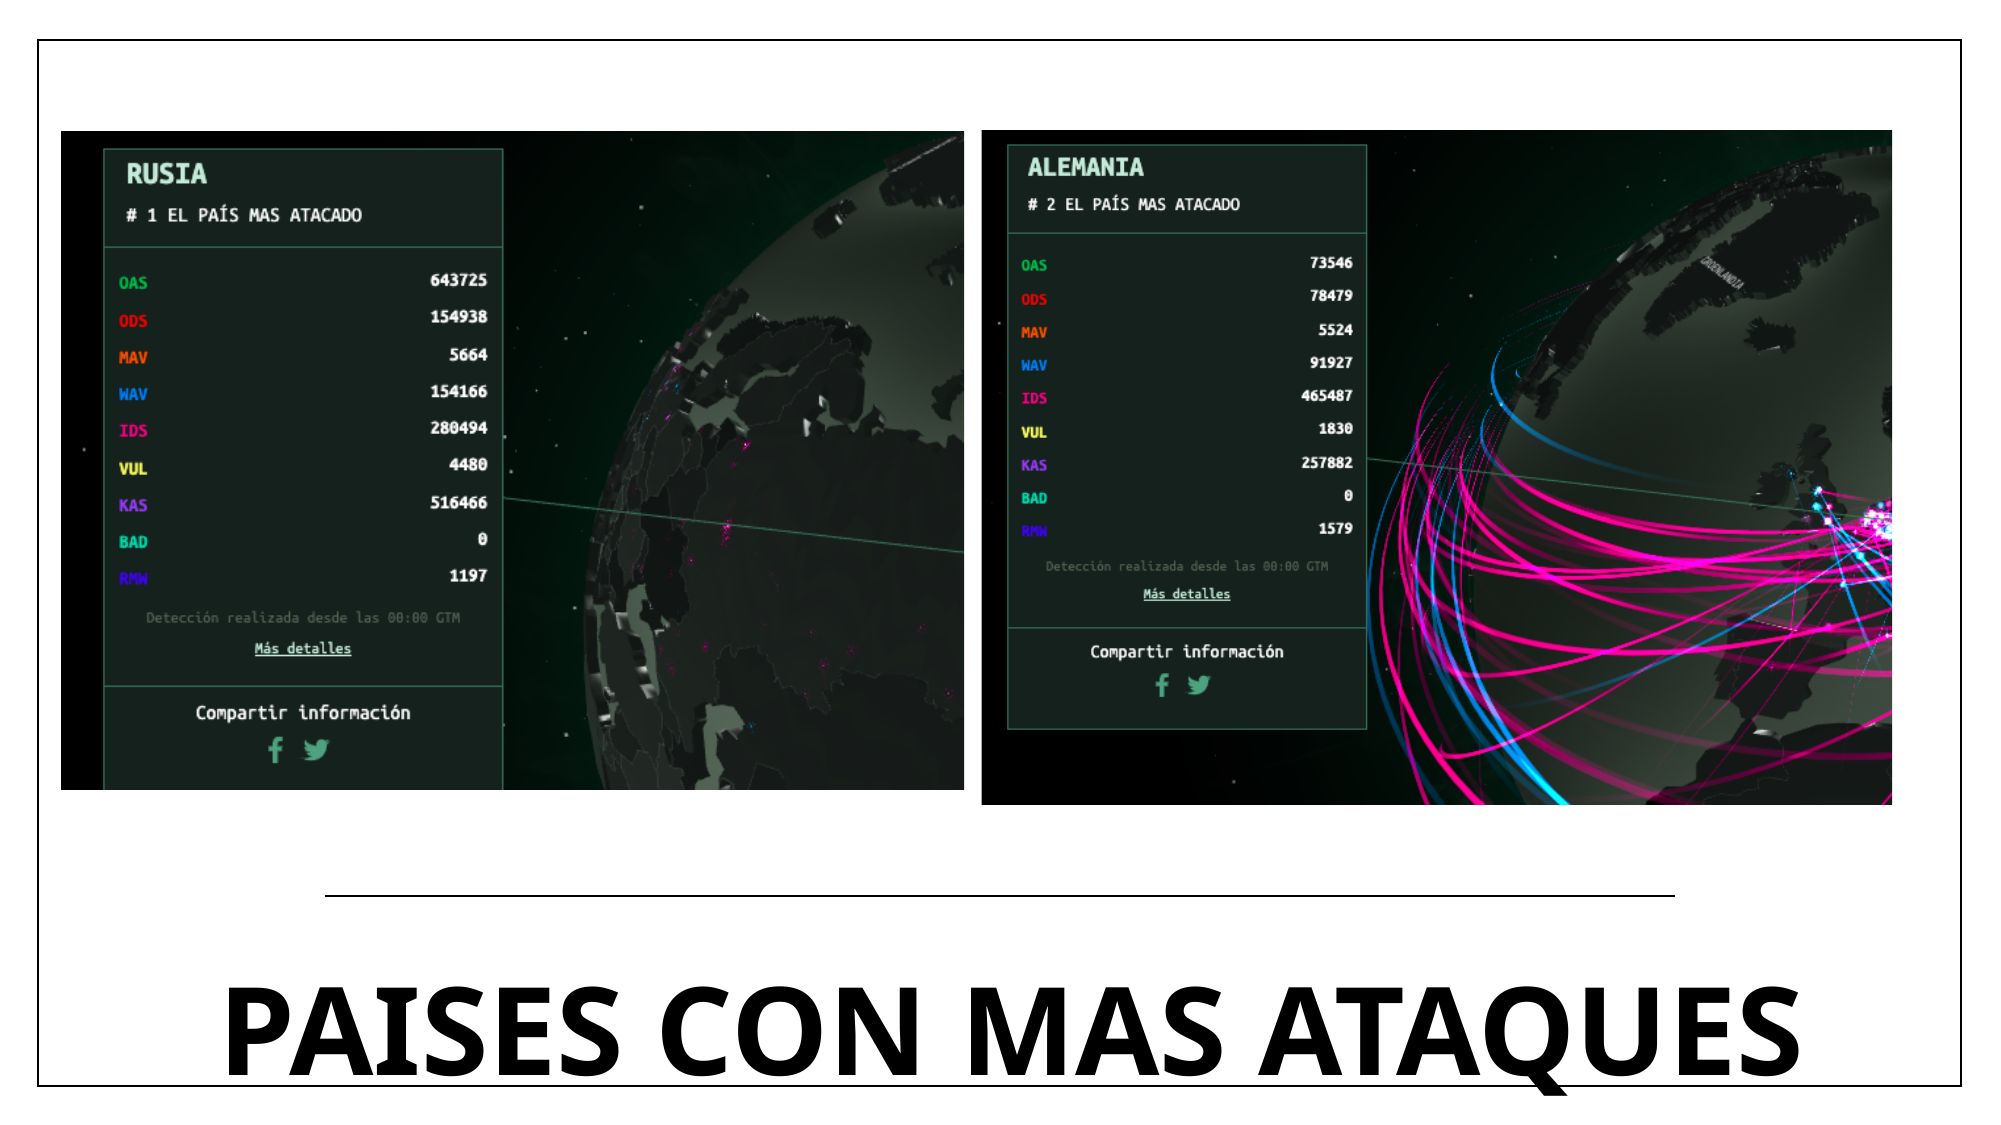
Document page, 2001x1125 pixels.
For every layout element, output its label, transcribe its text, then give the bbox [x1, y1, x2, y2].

text_box [36, 38, 1963, 1088]
picture [60, 131, 965, 791]
title Paises con mas ataques [193, 870, 1829, 1109]
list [981, 130, 1893, 805]
